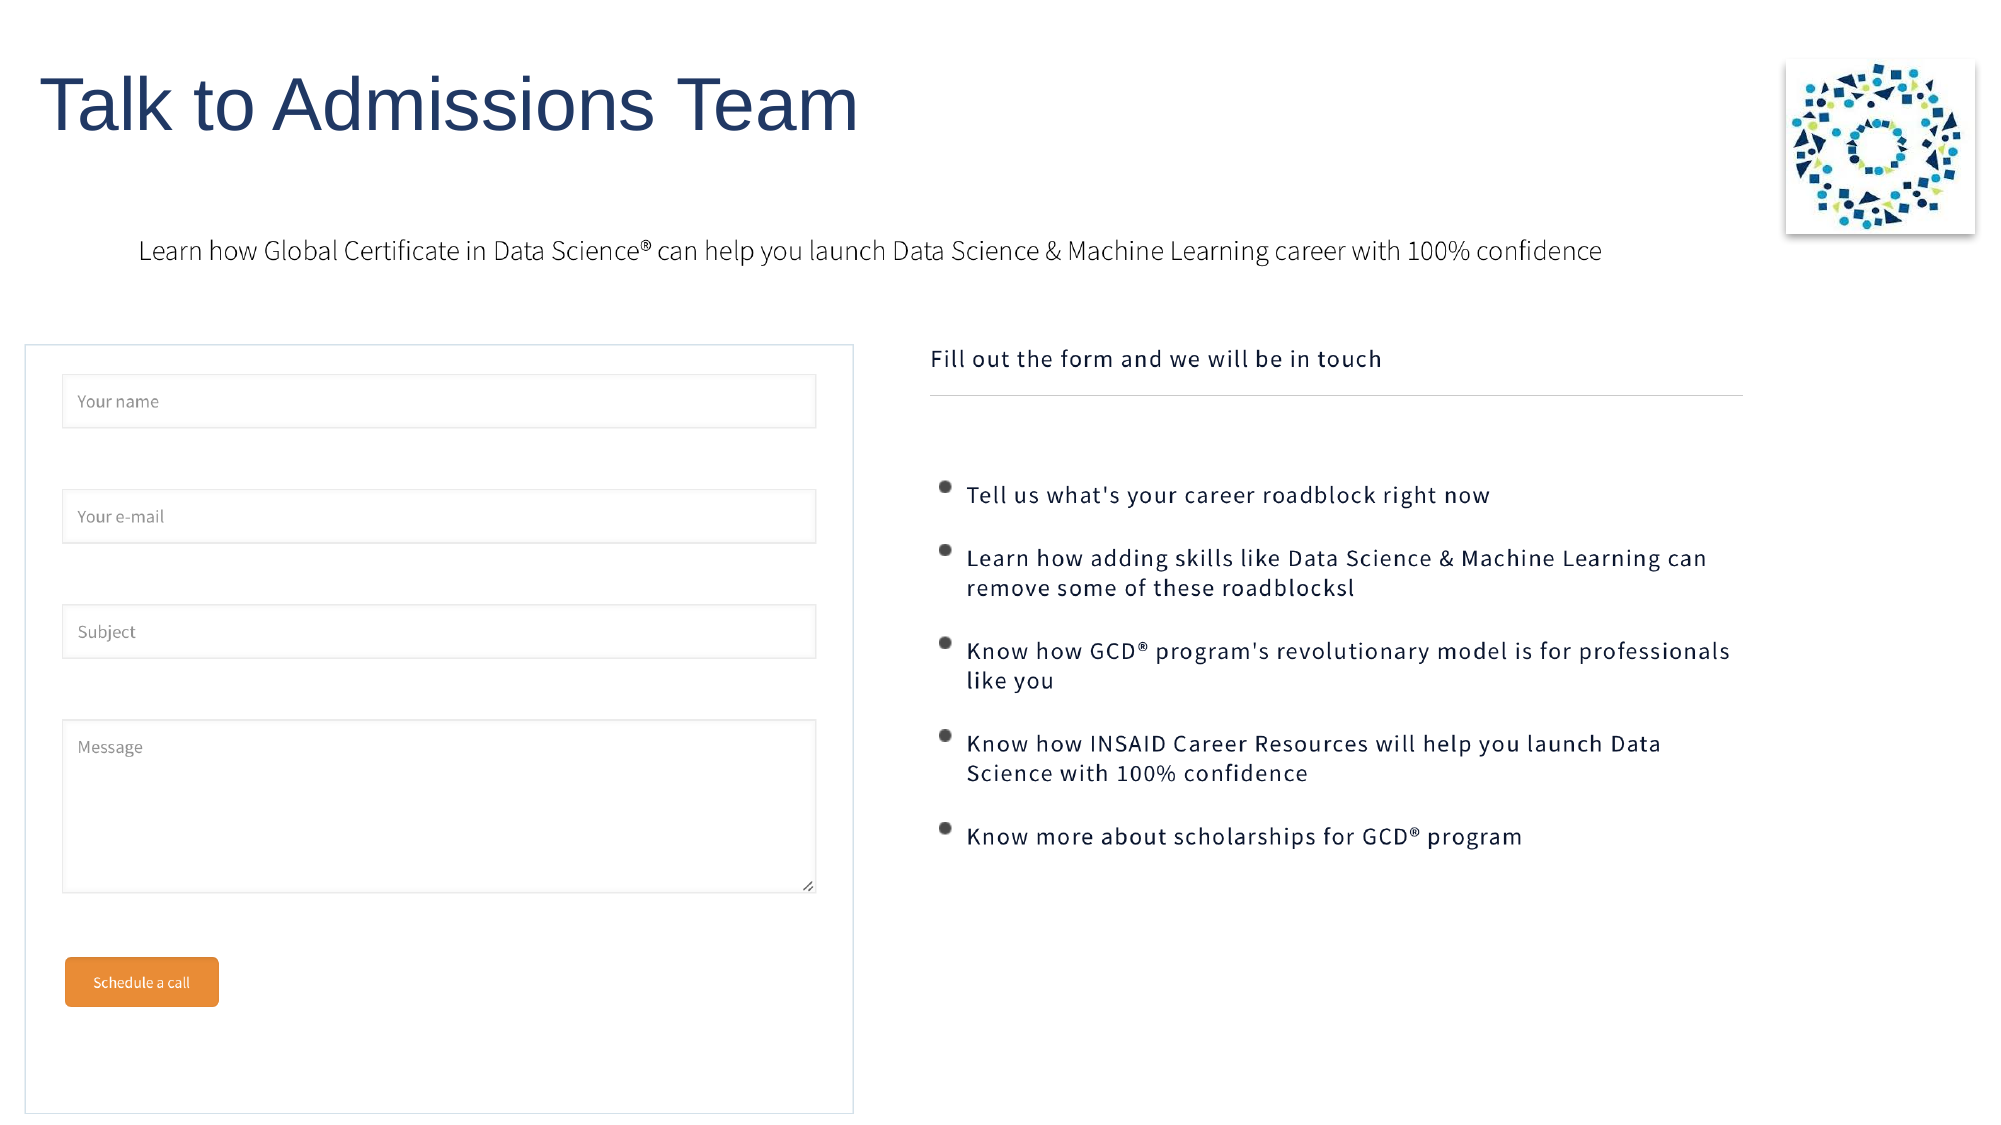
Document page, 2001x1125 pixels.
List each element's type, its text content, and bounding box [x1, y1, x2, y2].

picture [0, 216, 1775, 1125]
picture [1786, 59, 1975, 234]
text_box Talk to Admissions Team [24, 48, 1787, 243]
